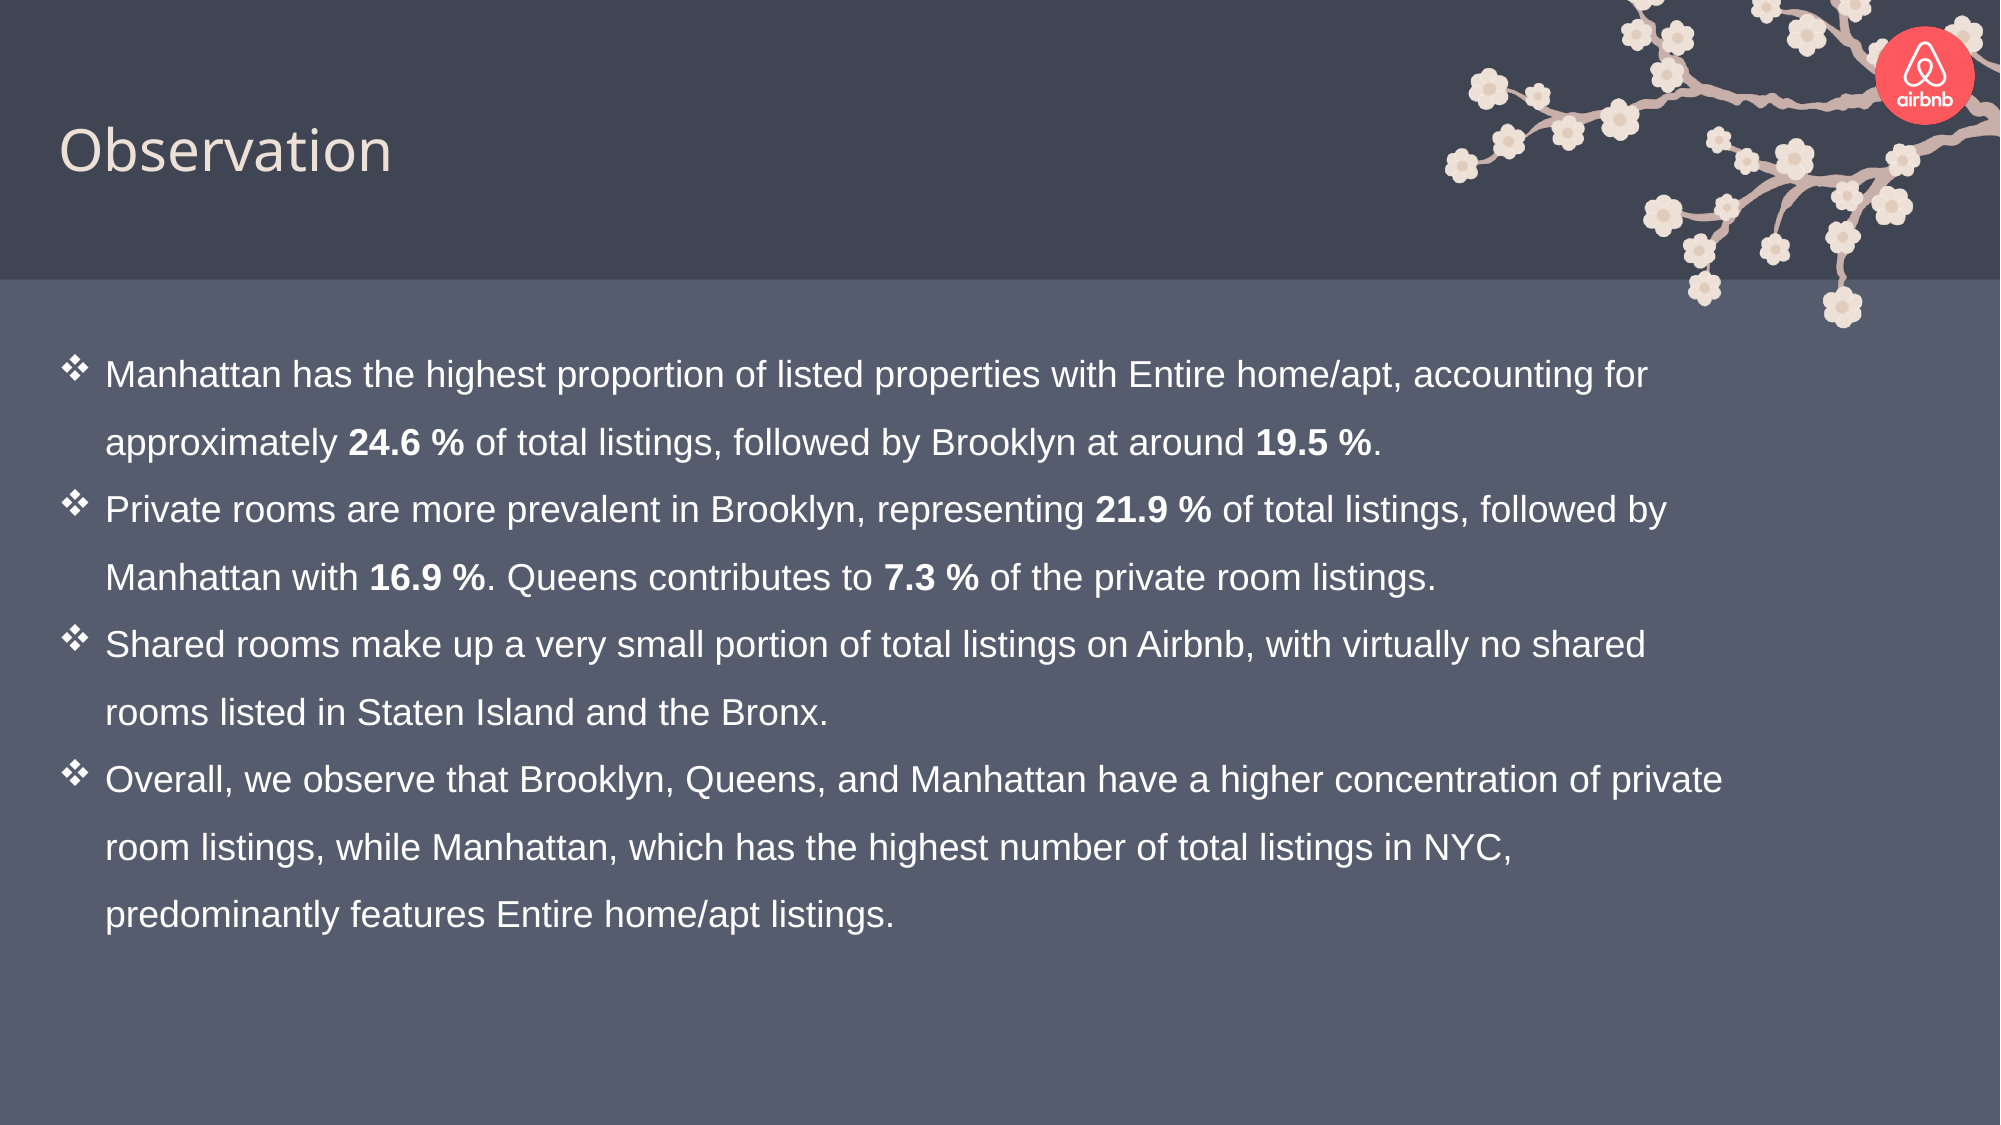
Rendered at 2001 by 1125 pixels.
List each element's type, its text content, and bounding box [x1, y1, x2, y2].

text_box Manhattan has the highest proportion of listed properties with Entire home/apt, accounting for approximately 24.6 % of total listings, followed by Brooklyn at around 19.5 %. Private rooms are more prevalent in Brooklyn, representing 21.9 % of total listings, followed by Manhattan with 16.9 %. Queens contributes to 7.3 % of the private room listings. Shared rooms make up a very small portion of total listings on Airbnb, with virtually no shared rooms listed in Staten Island and the Bronx. Overall, we observe that Brooklyn, Queens, and Manhattan have a higher concentration of private room listings, while Manhattan, which has the highest number of total listings in NYC, predominantly features Entire home/apt listings. [43, 320, 1749, 943]
picture [1416, 0, 2000, 357]
text_box Observation [43, 70, 441, 191]
